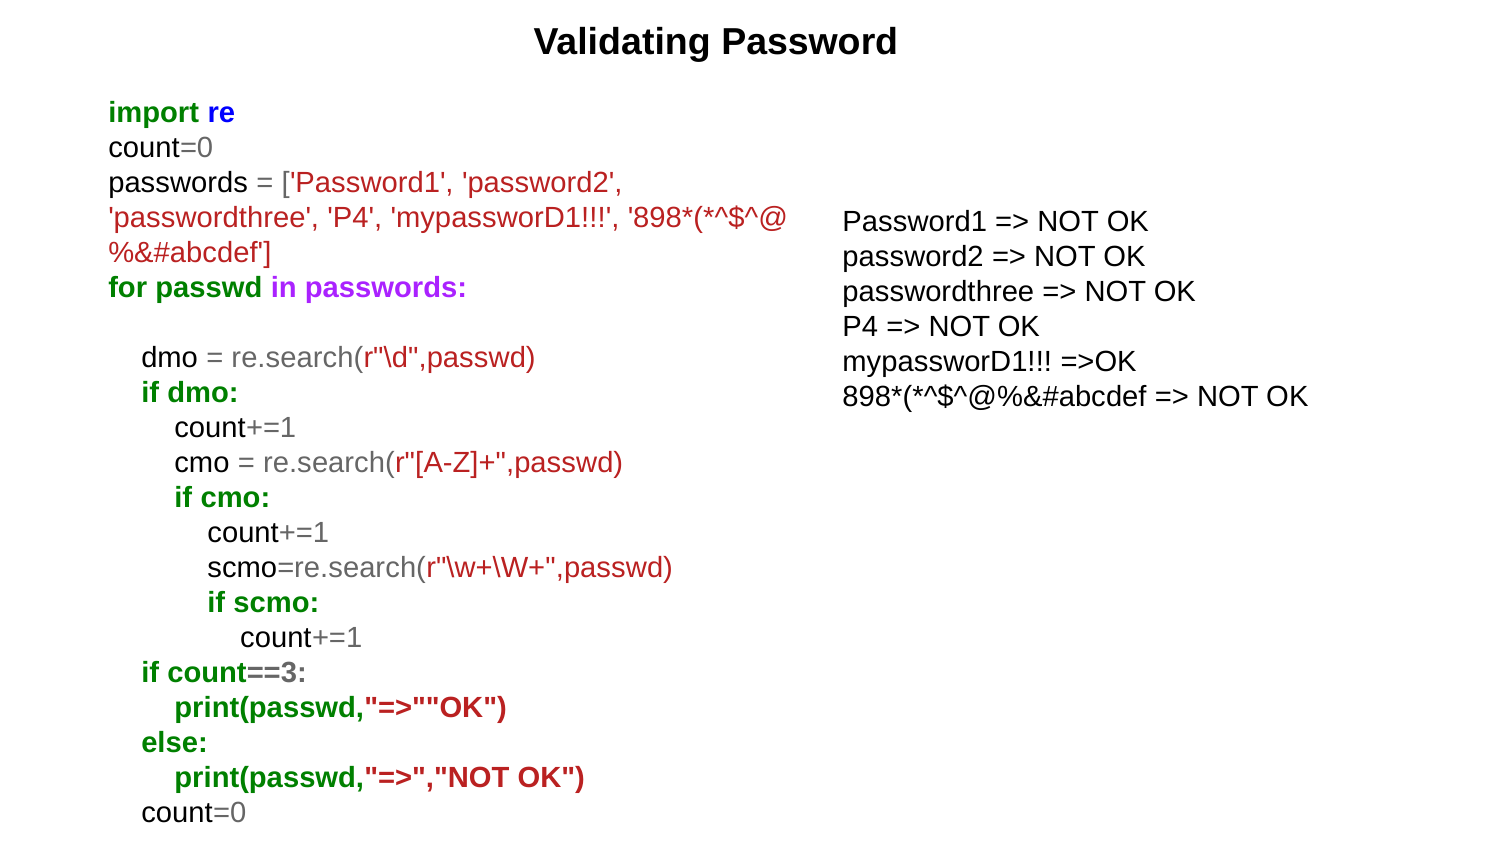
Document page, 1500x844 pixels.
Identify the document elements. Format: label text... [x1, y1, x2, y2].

text_box import re count=0 passwords = ['Password1', 'password2', 'passwordthree', 'P4', 'mypassworD1!!!', '898*(*^$^@%&#abcdef'] for passwd in passwords: dmo = re.search(r"\d",passwd) if dmo: count+=1 cmo = re.search(r"[A-Z]+",passwd) if cmo: count+=1 scmo=re.search(r"\w+\W+",passwd) if scmo: count+=1 if count==3: print(passwd,"=>""OK") else: print(passwd,"=>","NOT OK") count=0 [93, 86, 844, 836]
text_box Validating Password [0, 10, 1432, 70]
text_box Password1 => NOT OK password2 => NOT OK passwordthree => NOT OK P4 => NOT OK mypassworD1!!! =>OK 898*(*^$^@%&#abcdef => NOT OK [827, 194, 1471, 420]
